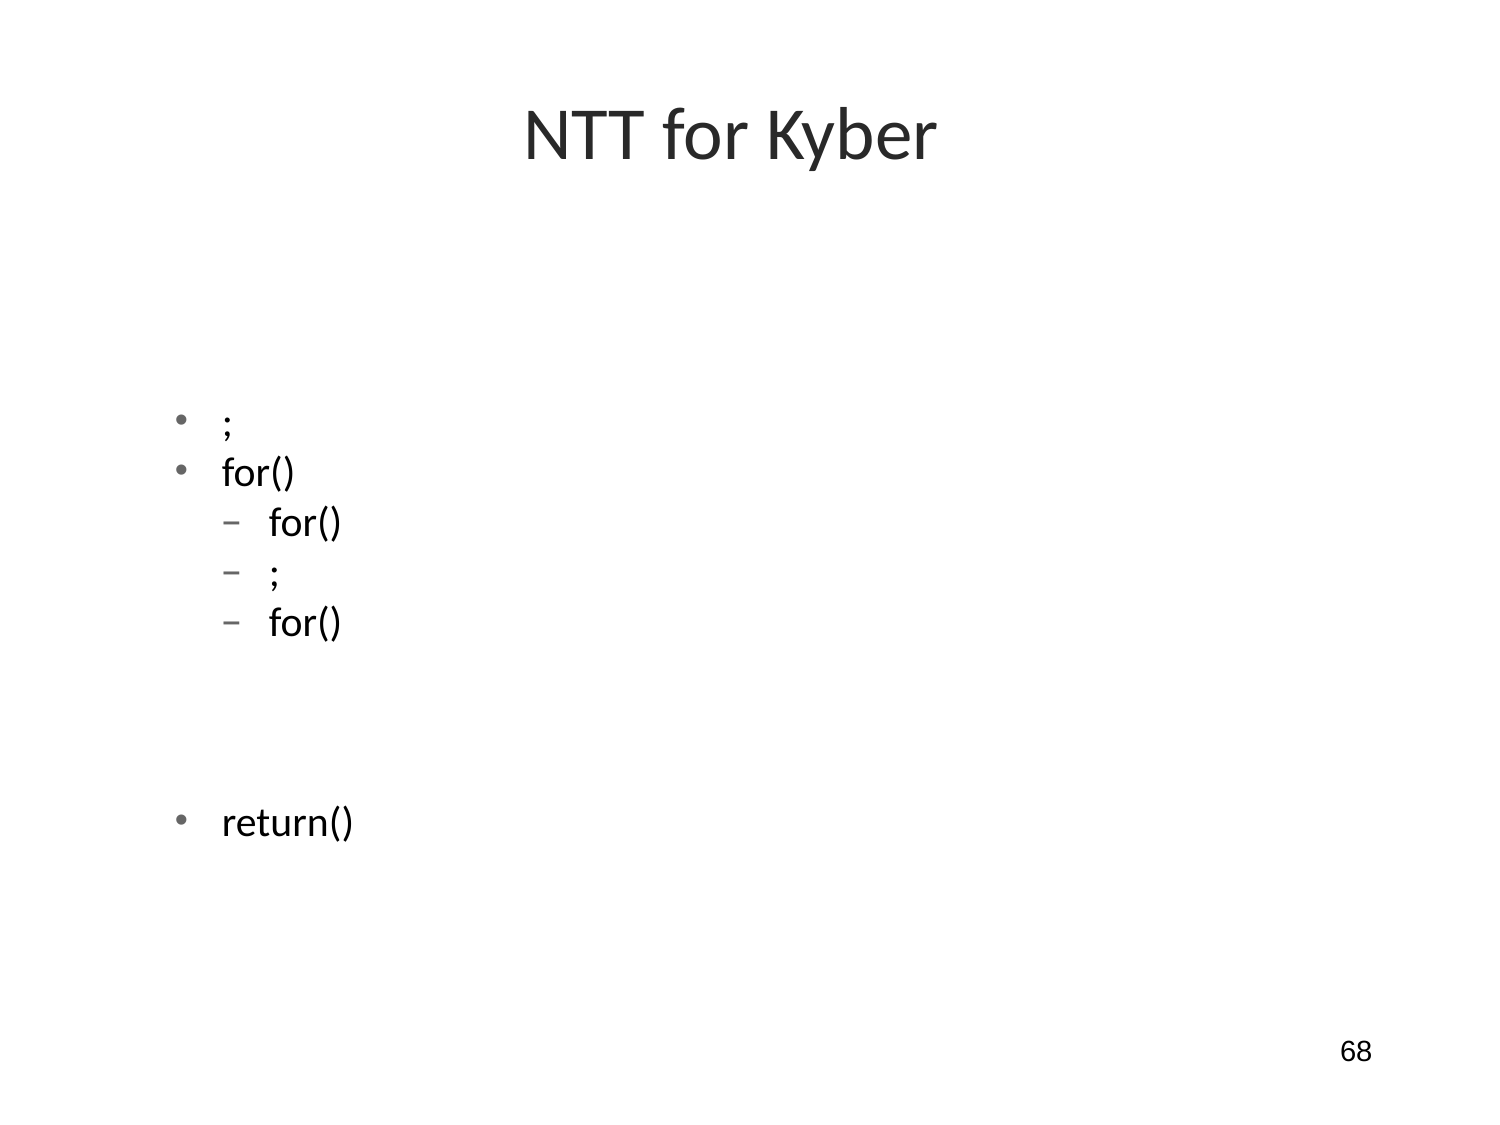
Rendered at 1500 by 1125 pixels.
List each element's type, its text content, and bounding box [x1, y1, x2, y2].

slide_number 68 [1074, 1024, 1388, 1101]
text_box NTT for Kyber [76, 40, 1387, 231]
